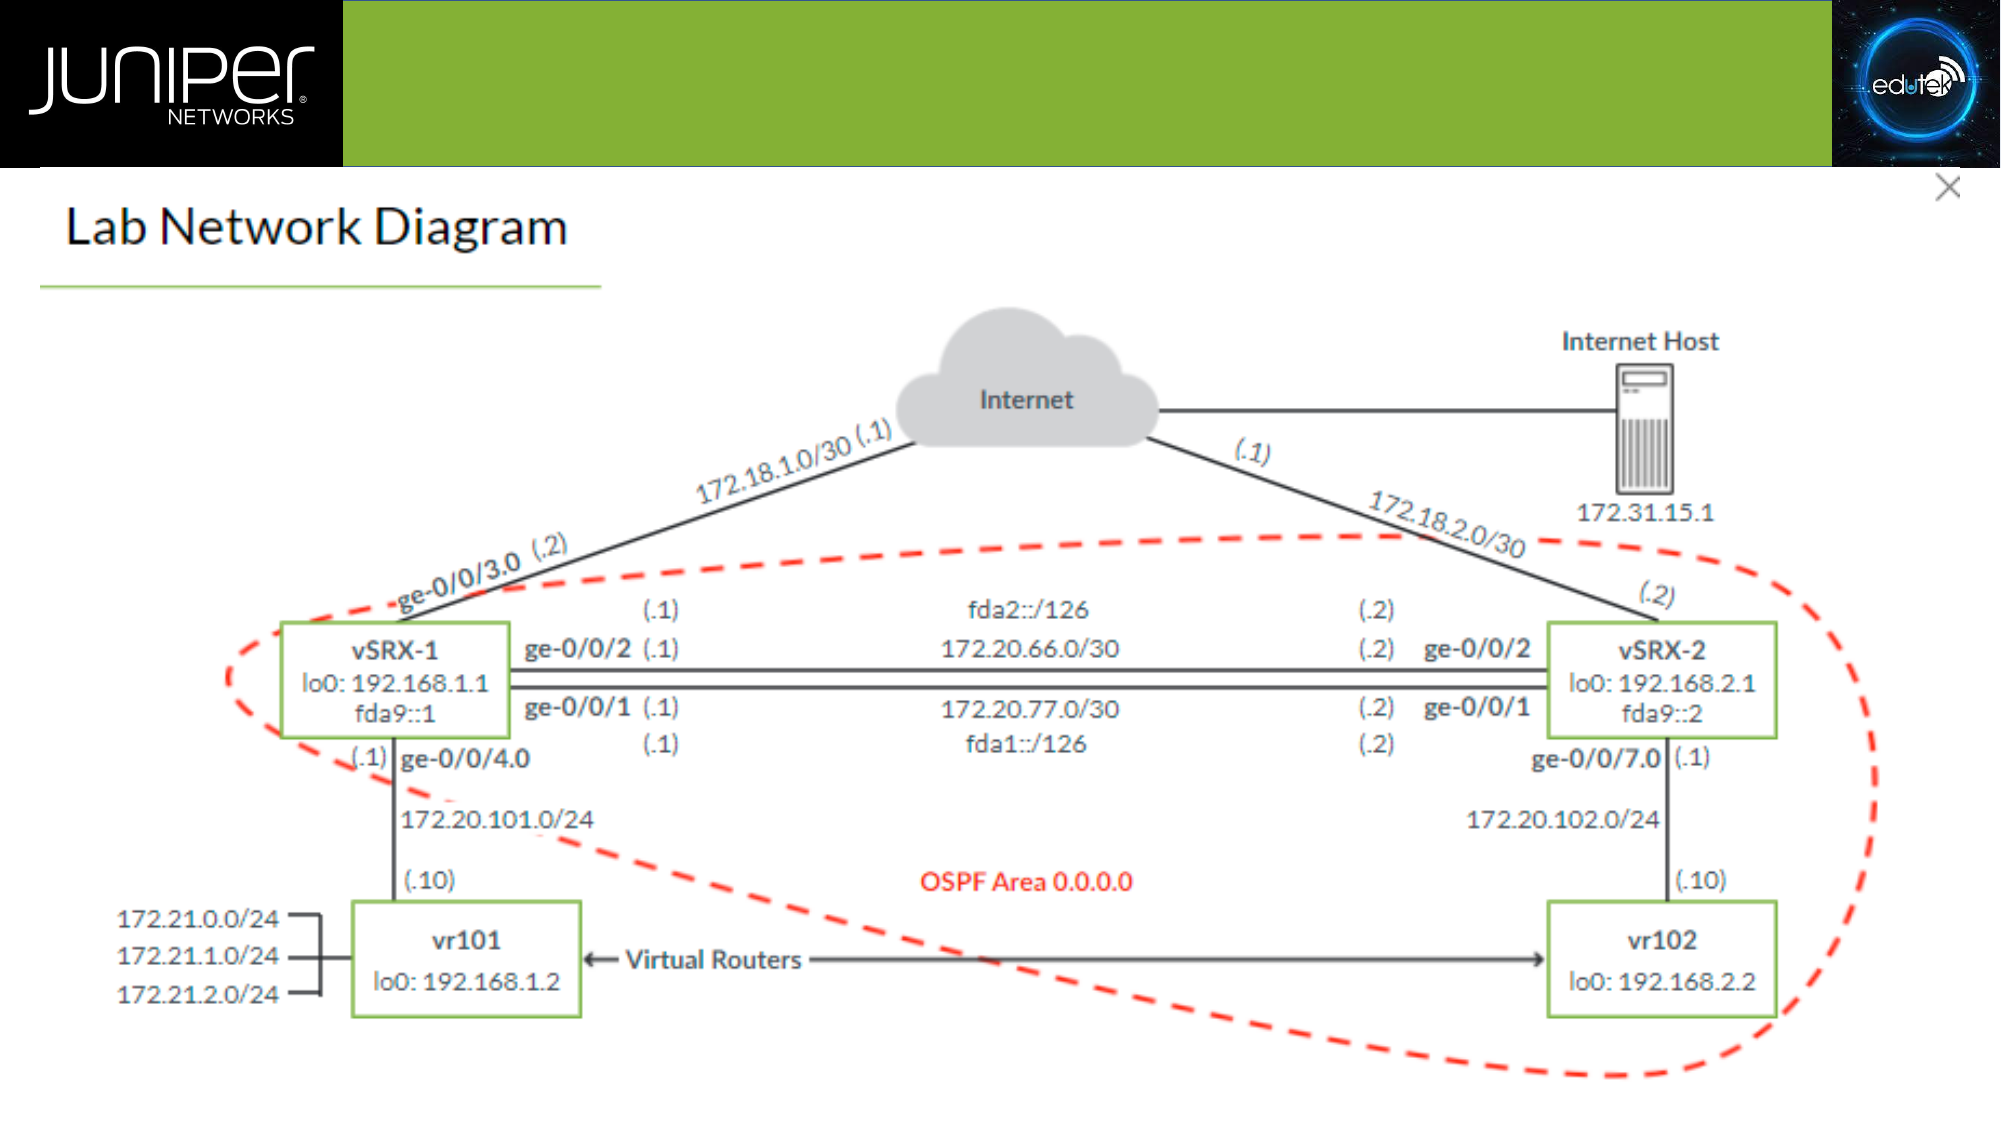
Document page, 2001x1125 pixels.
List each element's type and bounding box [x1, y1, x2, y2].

list [40, 167, 1960, 1125]
picture [1832, 0, 2000, 168]
picture [0, 0, 343, 168]
